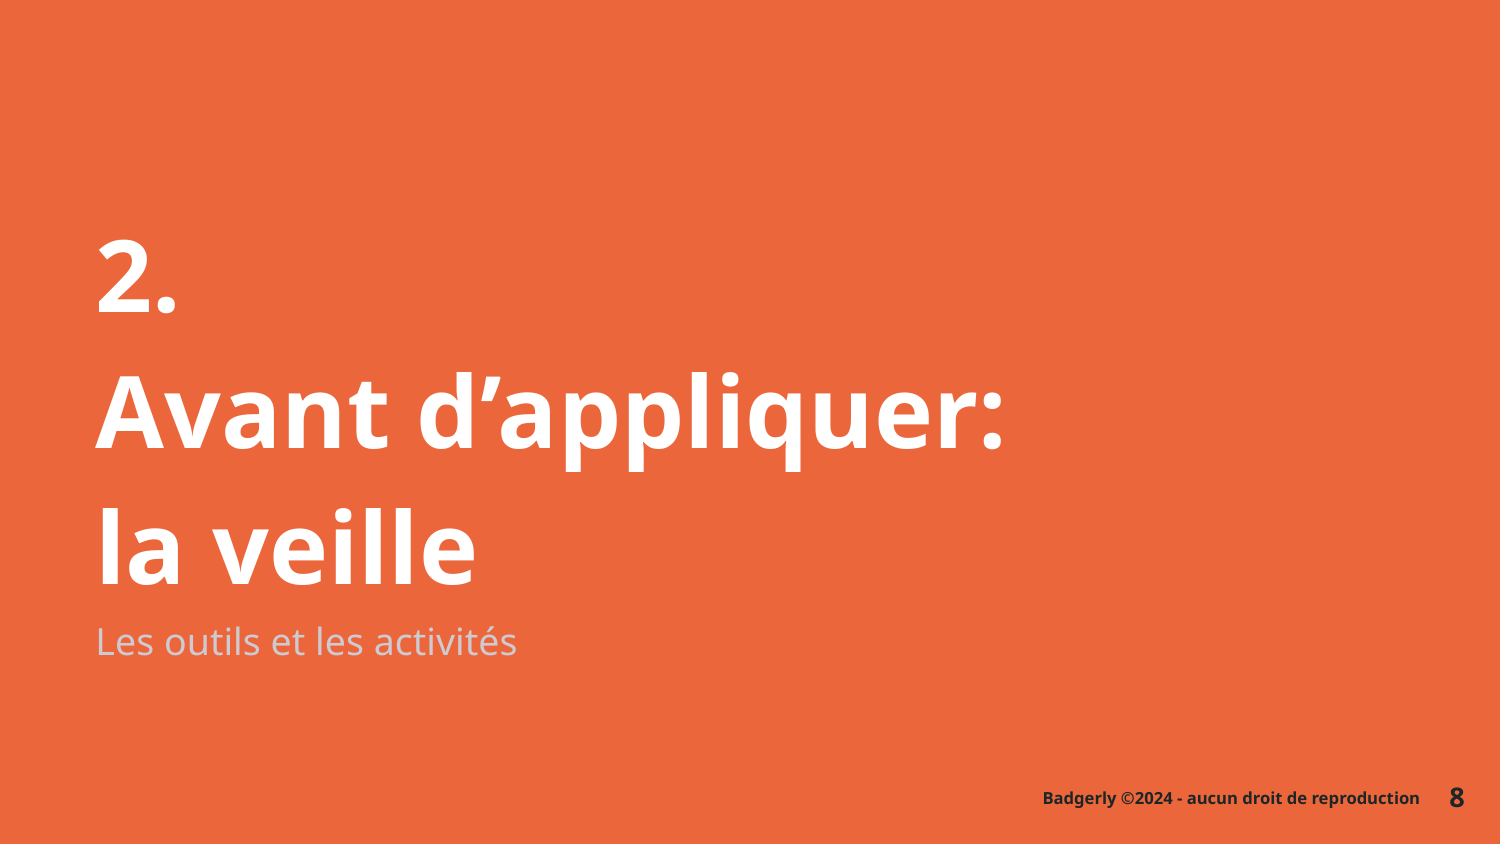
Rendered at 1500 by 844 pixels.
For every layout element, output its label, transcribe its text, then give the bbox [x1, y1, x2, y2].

subtitle Les outils et les activités [80, 592, 1038, 722]
slide_number ‹#› [1389, 764, 1480, 830]
title 2. Avant d’appliquer: la veille [80, 73, 1125, 745]
